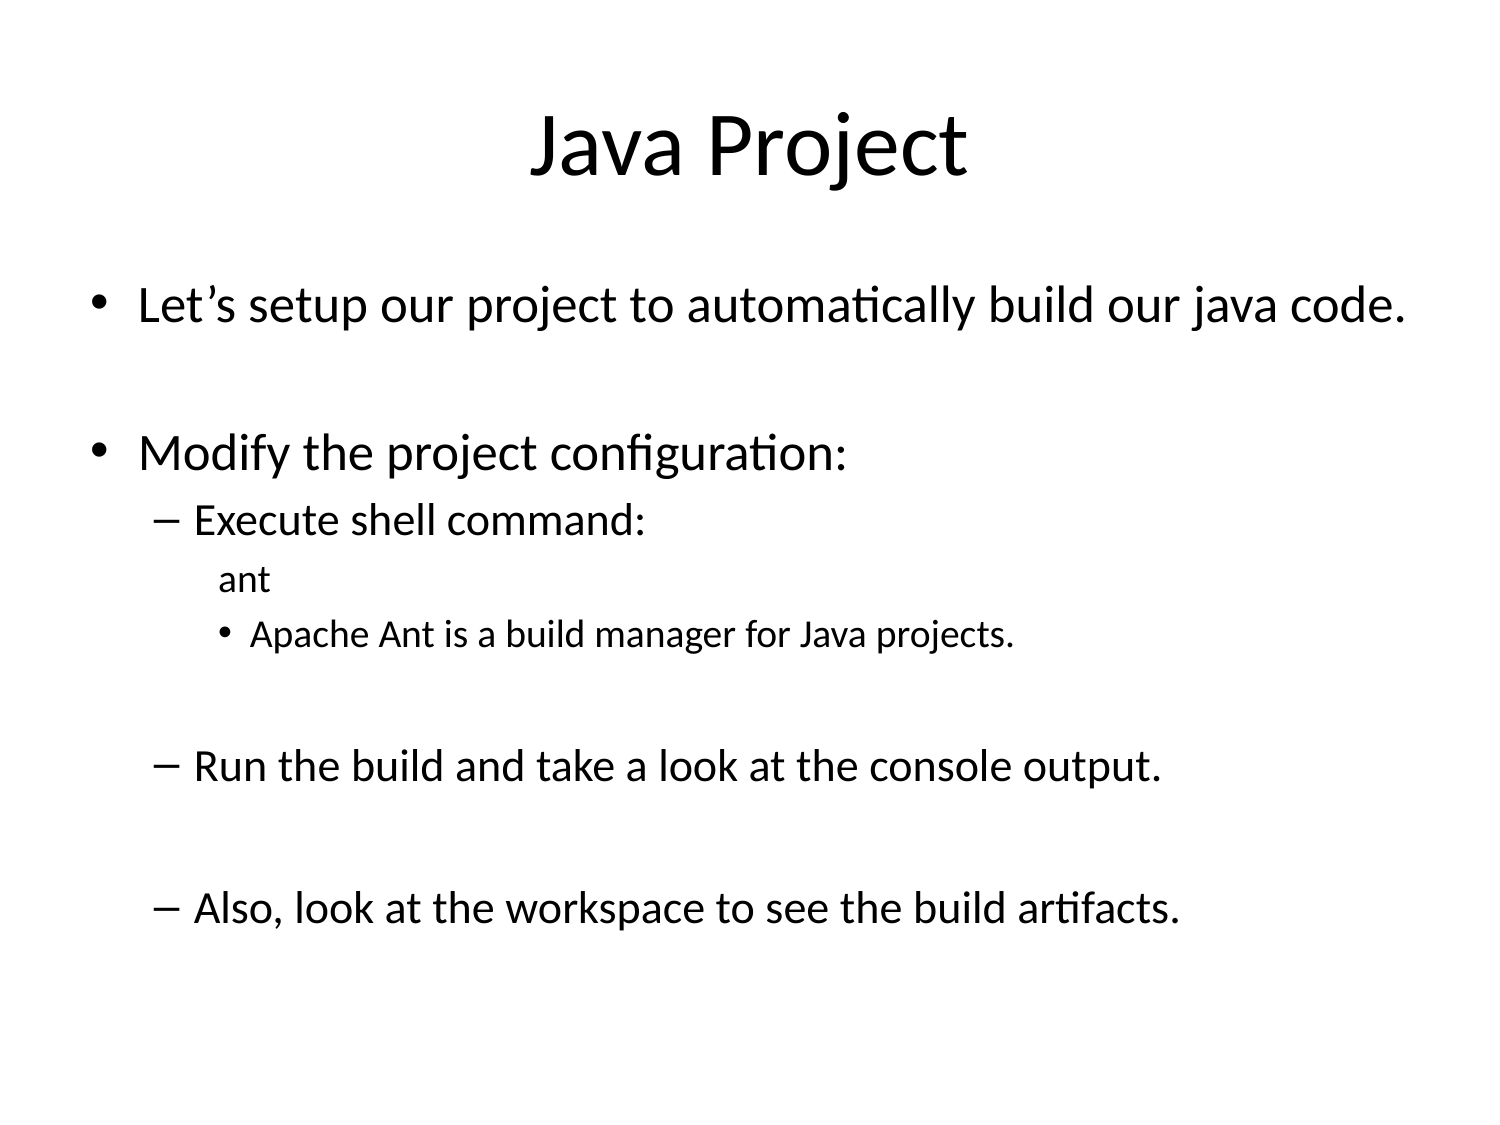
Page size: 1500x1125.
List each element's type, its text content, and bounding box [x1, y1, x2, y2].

list Let’s setup our project to automatically build our java code. Modify the project configuration: Execute shell command: ant Apache Ant is a build manager for Java projects. Run the build and take a look at the console output. Also, look at the workspace to see the build artifacts. [75, 262, 1425, 1005]
title Java Project [75, 45, 1425, 233]
